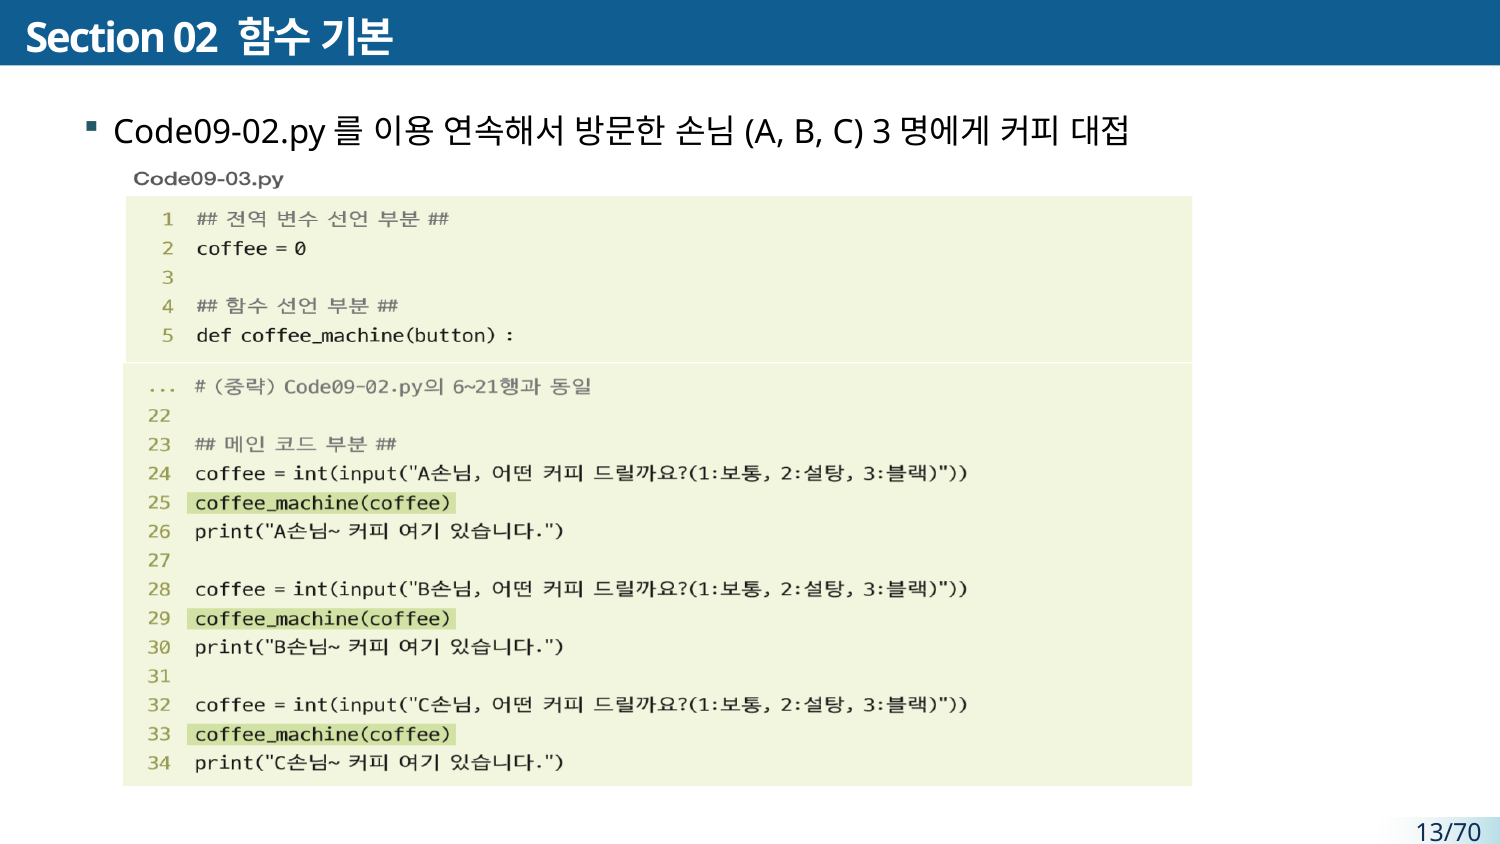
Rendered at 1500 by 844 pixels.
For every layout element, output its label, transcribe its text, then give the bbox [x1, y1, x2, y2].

list Code09-02.py를 이용 연속해서 방문한 손님(A, B, C) 3명에게 커피 대접 [10, 95, 1481, 793]
picture [122, 166, 1194, 787]
title Section 02 함수 기본 [10, 6, 1288, 65]
